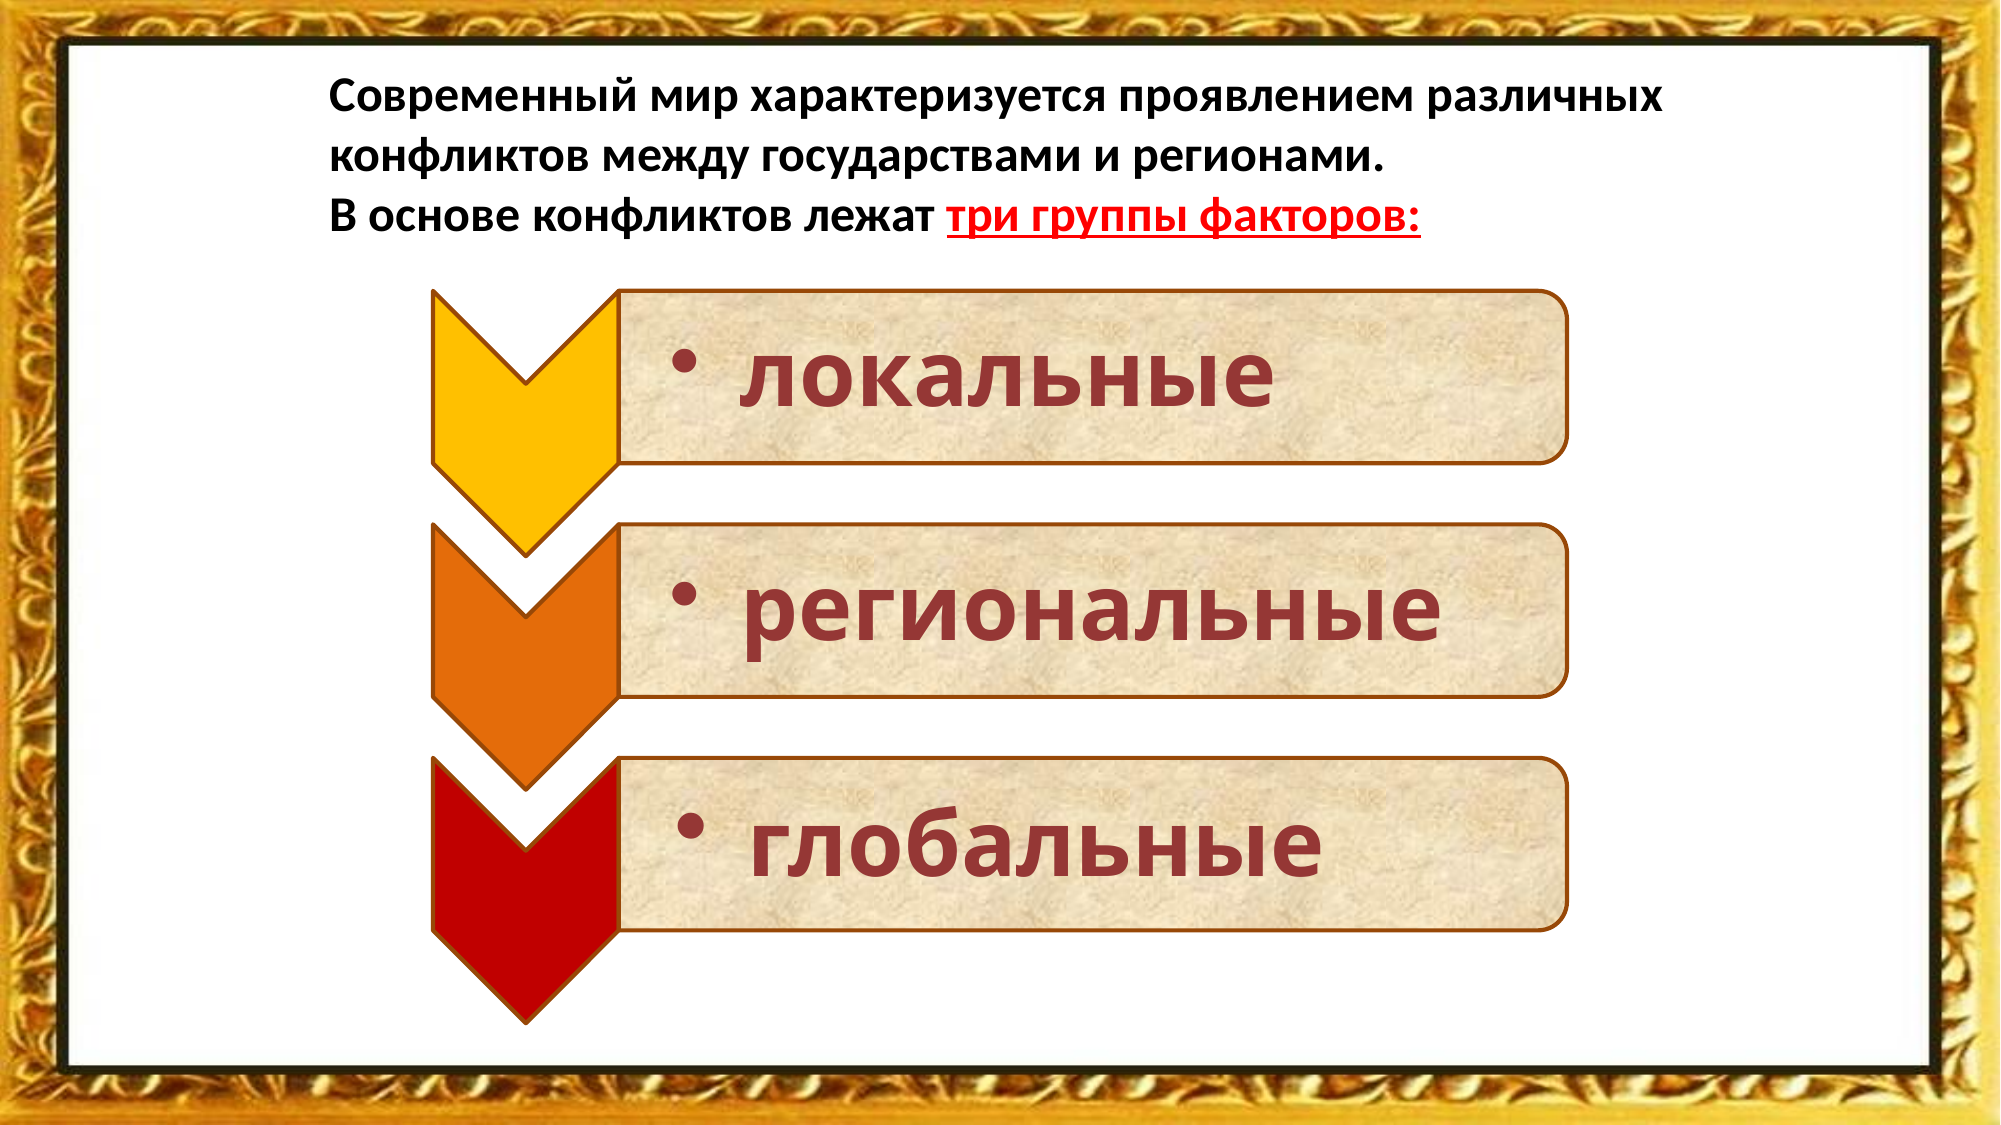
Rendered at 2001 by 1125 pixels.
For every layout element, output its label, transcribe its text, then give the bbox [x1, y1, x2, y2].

text_box Современный мир характеризуется проявлением различных конфликтов между государствами и регионами. В основе конфликтов лежат три группы факторов: [314, 54, 1686, 310]
picture [0, 0, 2001, 1125]
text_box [432, 290, 1568, 1024]
